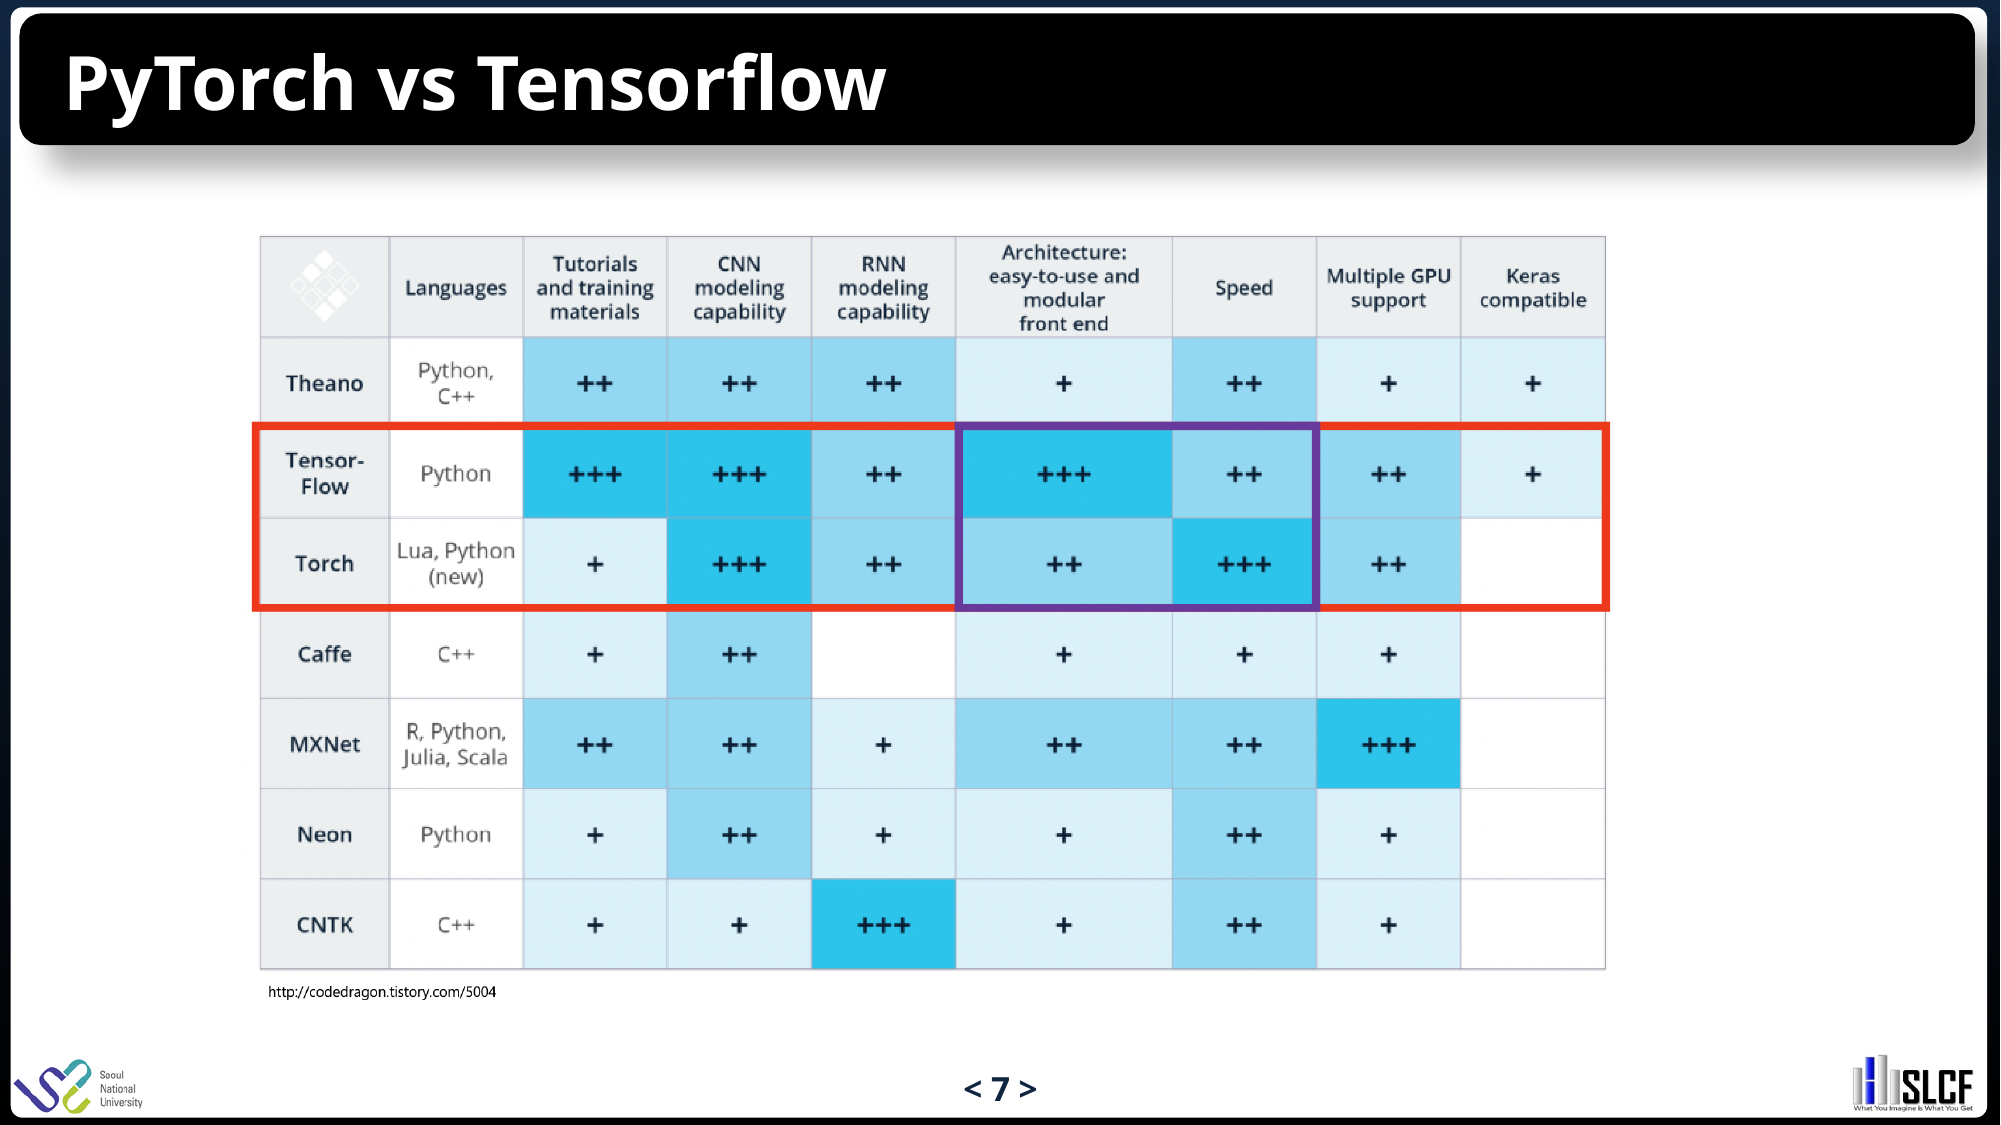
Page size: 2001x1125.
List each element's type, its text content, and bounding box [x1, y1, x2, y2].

picture [1852, 1054, 1975, 1112]
picture [12, 1058, 143, 1114]
title PyTorch vs Tensorflow [39, 23, 1946, 138]
picture [220, 213, 1623, 1022]
